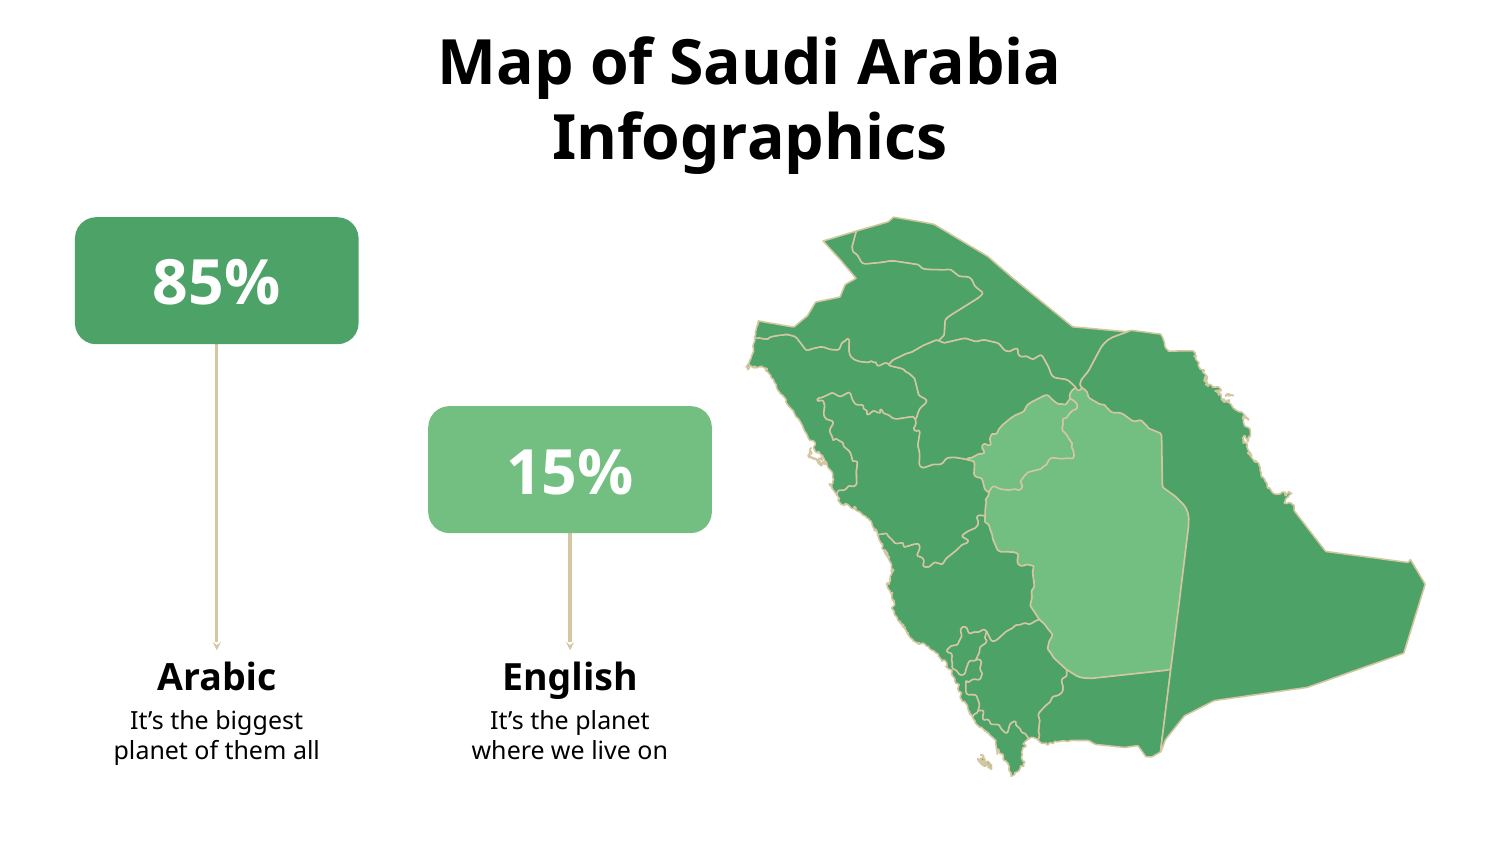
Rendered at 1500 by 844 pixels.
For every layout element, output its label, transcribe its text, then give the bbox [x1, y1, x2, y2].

text_box 85% [105, 240, 329, 320]
text_box 15% [449, 425, 691, 514]
text_box Arabic [96, 650, 338, 700]
title Map of Saudi Arabia Infographics [328, 67, 1172, 127]
text_box It’s the biggest planet of them all [96, 701, 338, 767]
text_box English [449, 650, 691, 700]
text_box [428, 406, 712, 534]
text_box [746, 216, 1426, 777]
text_box It’s the planet where we live on [449, 701, 691, 767]
text_box [74, 217, 359, 345]
